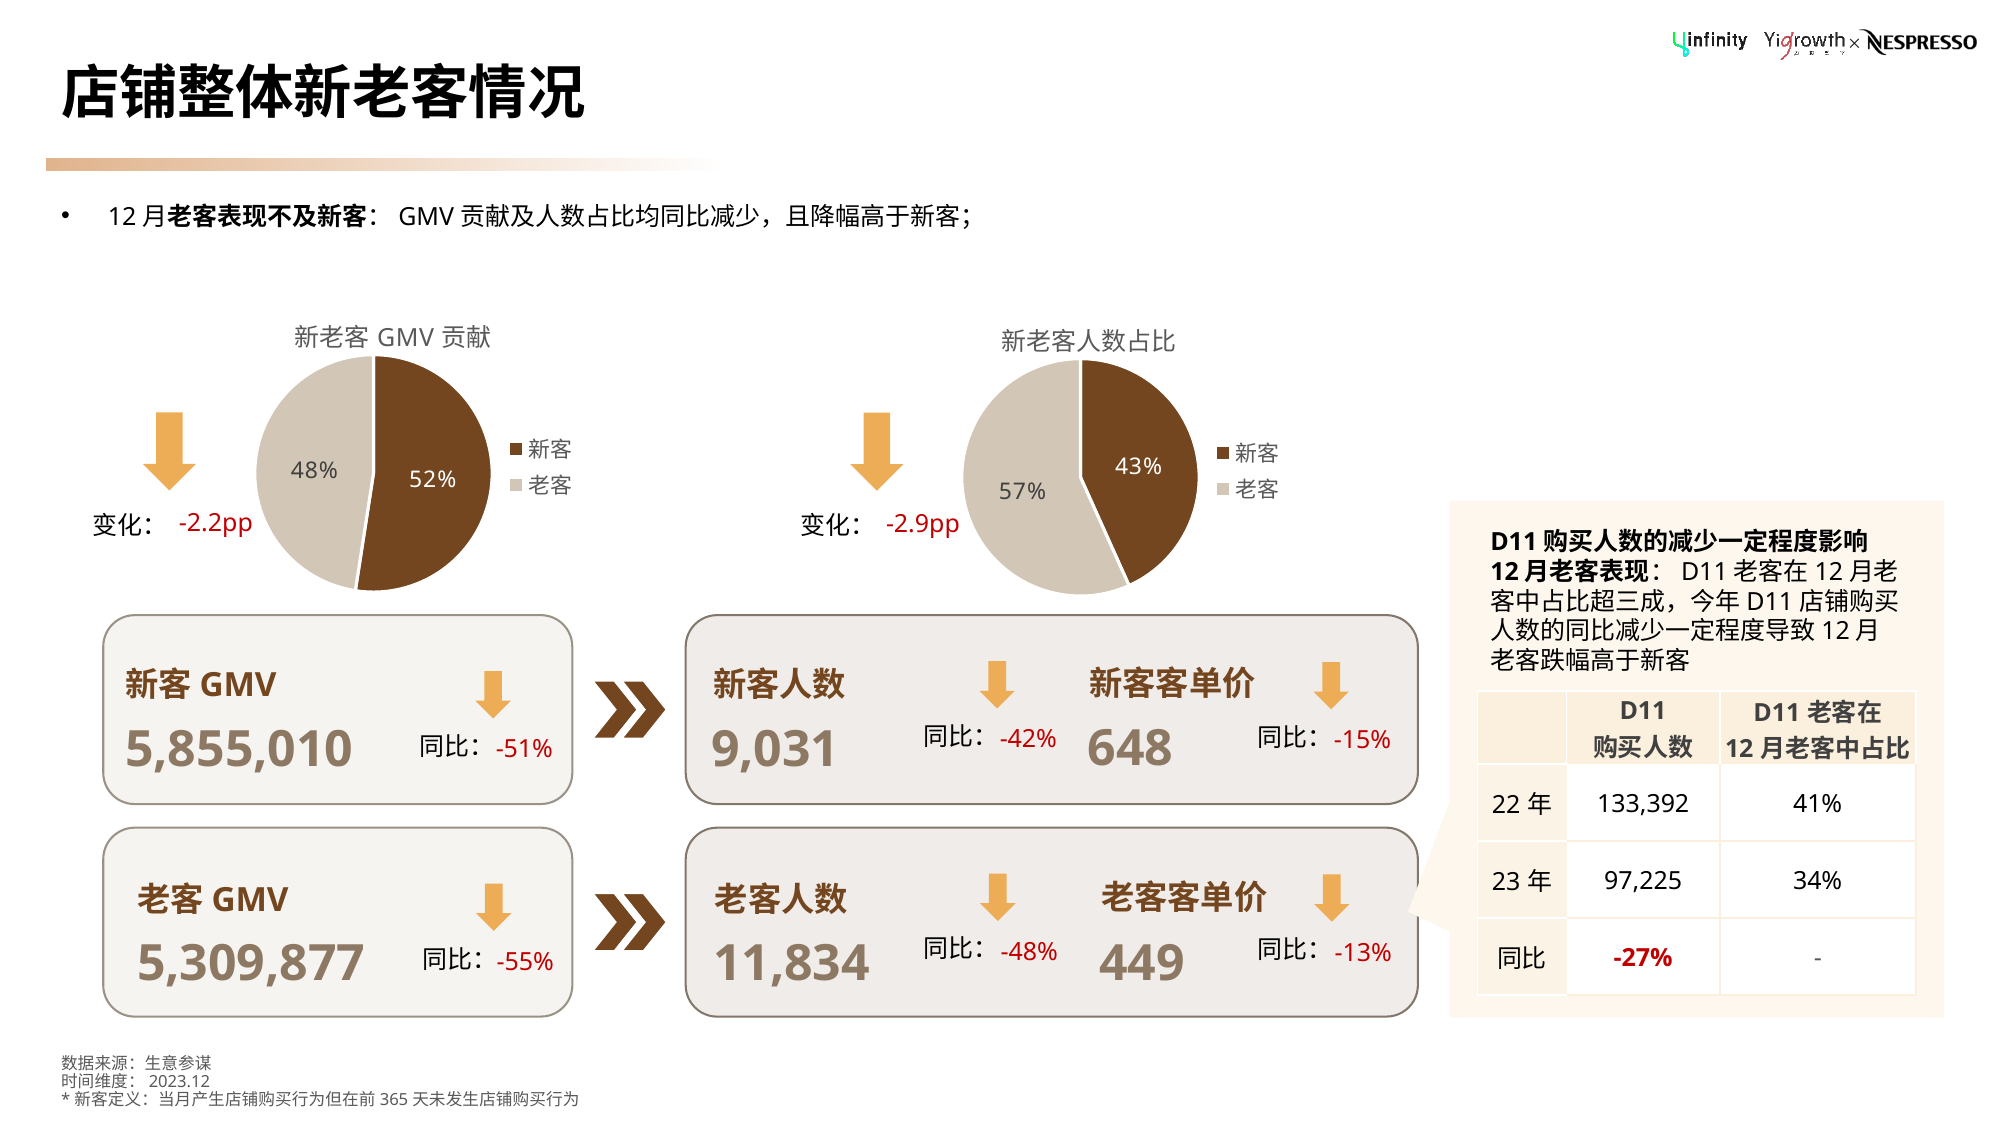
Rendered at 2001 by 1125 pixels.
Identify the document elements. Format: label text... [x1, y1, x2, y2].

chart [921, 265, 1293, 665]
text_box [591, 892, 668, 952]
table_cell - [1721, 919, 1915, 994]
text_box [591, 680, 668, 740]
text_box 变化： [78, 501, 214, 547]
text_box 老客GMV [122, 862, 467, 911]
text_box 同比： [404, 723, 578, 768]
text_box 新客GMV [110, 647, 455, 696]
table_cell 22年 [1478, 765, 1567, 840]
text_box -55% [469, 938, 581, 983]
list 12月老客表现不及新客：GMV贡献及人数占比均同比减少，且降幅高于新客； [46, 177, 1954, 295]
text_box [977, 872, 1019, 923]
text_box 变化： [785, 502, 921, 547]
table_header D11 购买人数 [1567, 692, 1719, 764]
text_box [1311, 873, 1353, 924]
text_box 老客客单价 [1086, 861, 1376, 925]
list 数据来源：生意参谋 时间维度：2023.12 *新客定义：当月产生店铺购买行为但在前365天未发生店铺购买行为 [46, 1057, 1954, 1107]
chart [214, 261, 586, 662]
table_cell -27% [1567, 919, 1719, 994]
text_box 老客人数 [700, 862, 990, 911]
text_box [1408, 500, 1944, 1018]
text_box -13% [1307, 928, 1419, 974]
text_box [1310, 661, 1352, 711]
picture [1664, 24, 2000, 62]
text_box -15% [1307, 716, 1418, 762]
text_box -2.2pp [123, 499, 214, 545]
table_cell 34% [1721, 842, 1915, 917]
text_box D11购买人数的减少一定程度影响12月老客表现：D11老客在12月老客中占比超三成，今年D11店铺购买人数的同比减少一定程度导致12月老客跌幅高于新客 [1475, 517, 1914, 668]
text_box -2.9pp [831, 499, 921, 545]
text_box -51% [469, 725, 580, 771]
text_box 新客人数 [698, 647, 987, 696]
table_cell 41% [1721, 764, 1915, 840]
text_box [847, 411, 906, 493]
text_box -42% [973, 715, 1084, 761]
text_box 9,031 [696, 696, 986, 784]
text_box 同比： [1243, 926, 1417, 971]
title 店铺整体新老客情况 [46, 36, 1594, 153]
table_cell 同比 [1478, 919, 1567, 994]
text_box 同比： [908, 713, 1082, 758]
text_box -48% [973, 928, 1085, 973]
table_cell 133,392 [1567, 764, 1719, 840]
text_box 5,855,010 [110, 696, 455, 784]
text_box [684, 826, 1419, 1018]
text_box [472, 670, 514, 720]
text_box 同比： [909, 925, 1083, 971]
table_cell 97,225 [1567, 842, 1719, 917]
text_box [102, 826, 574, 1018]
text_box 同比： [1242, 713, 1416, 759]
text_box 同比： [407, 935, 581, 981]
text_box 648 [1072, 695, 1362, 783]
table_cell 23年 [1478, 842, 1567, 917]
text_box [102, 614, 574, 806]
text_box [473, 882, 515, 933]
table_header [1478, 692, 1566, 763]
text_box 11,834 [698, 911, 988, 999]
text_box 新客客单价 [1074, 646, 1364, 710]
text_box [976, 665, 1018, 710]
text_box 5,309,877 [122, 911, 467, 999]
text_box [140, 411, 199, 492]
text_box [684, 614, 1419, 806]
table_header D11老客在 12月老客中占比 [1721, 692, 1915, 764]
text_box 449 [1084, 910, 1374, 998]
